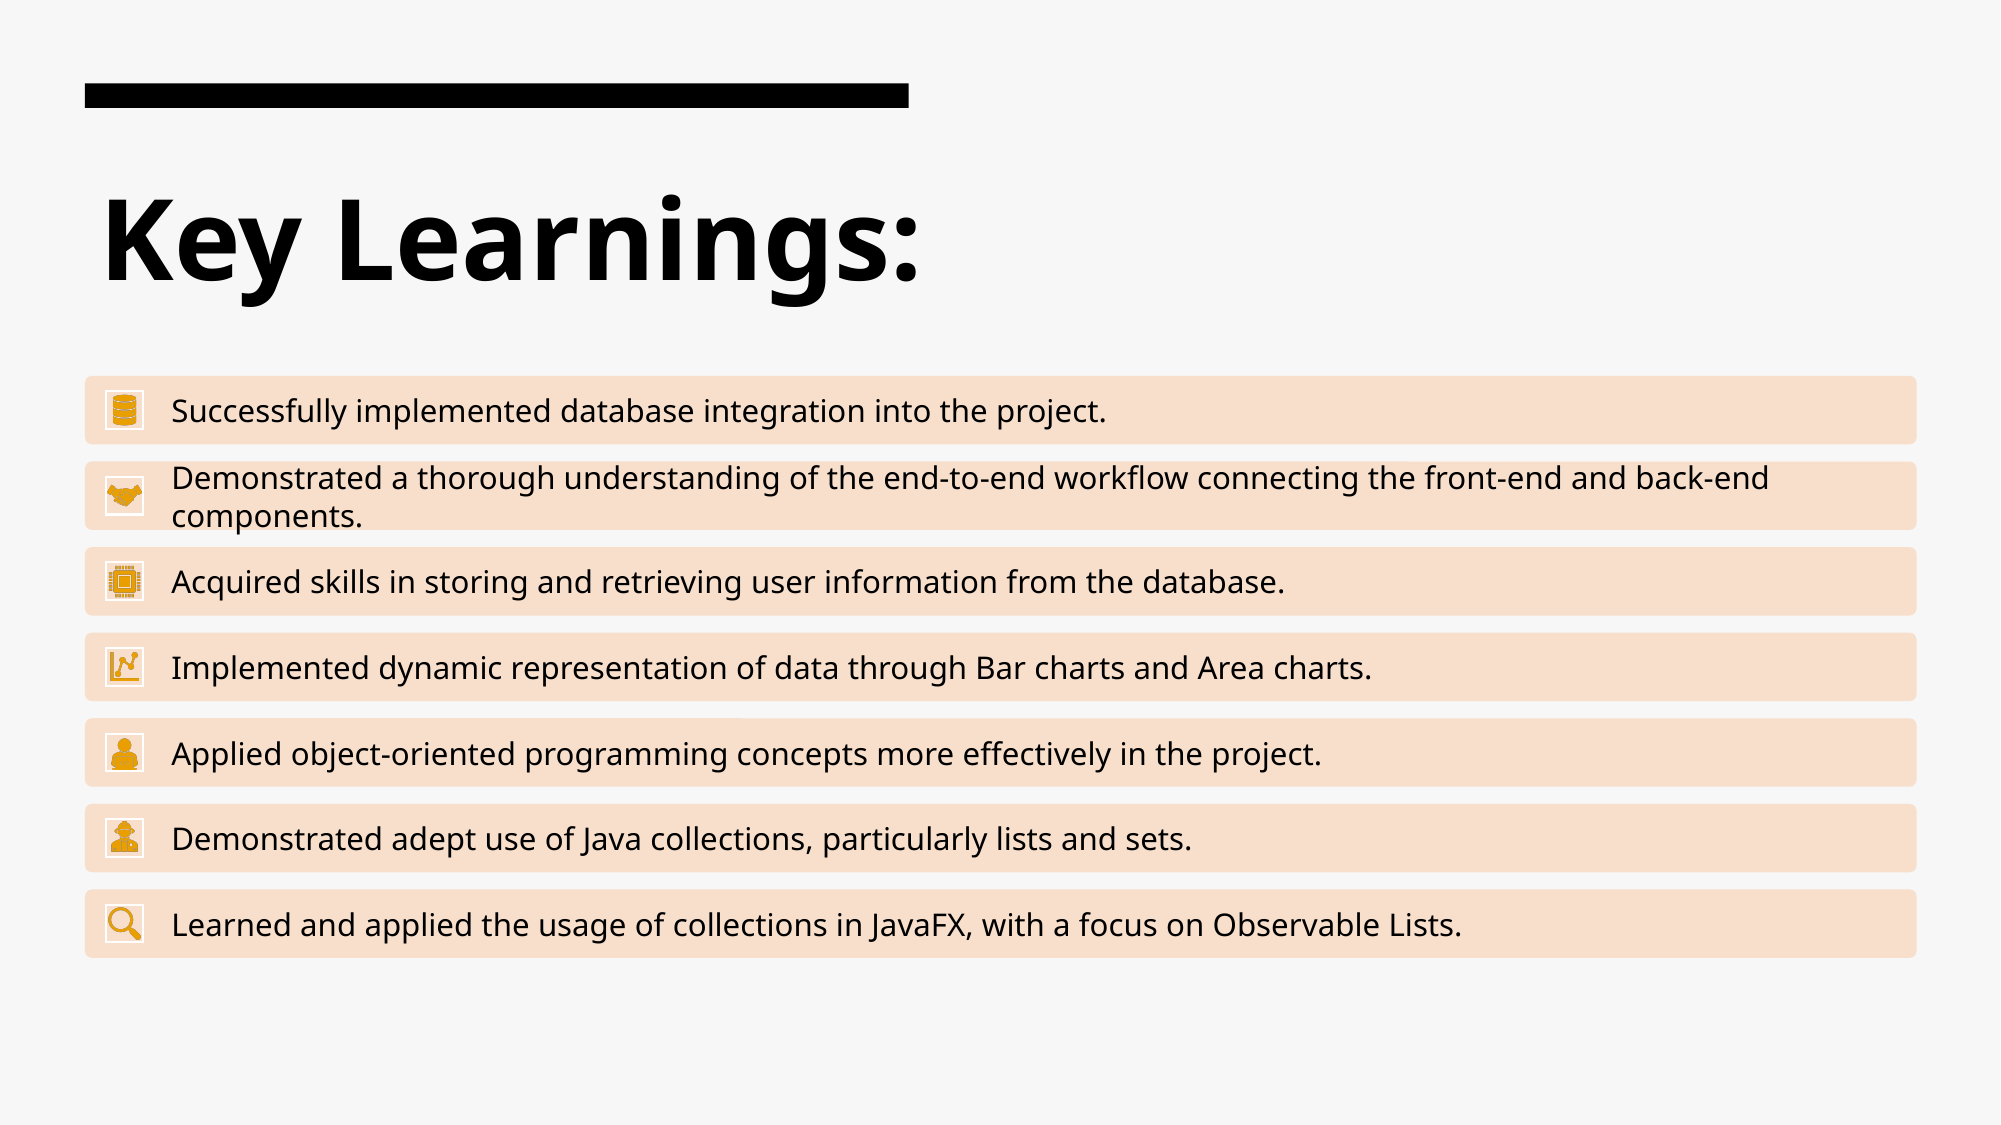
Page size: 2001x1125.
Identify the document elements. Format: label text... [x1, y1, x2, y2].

title Key Learnings: [84, 160, 1917, 359]
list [84, 375, 1917, 958]
